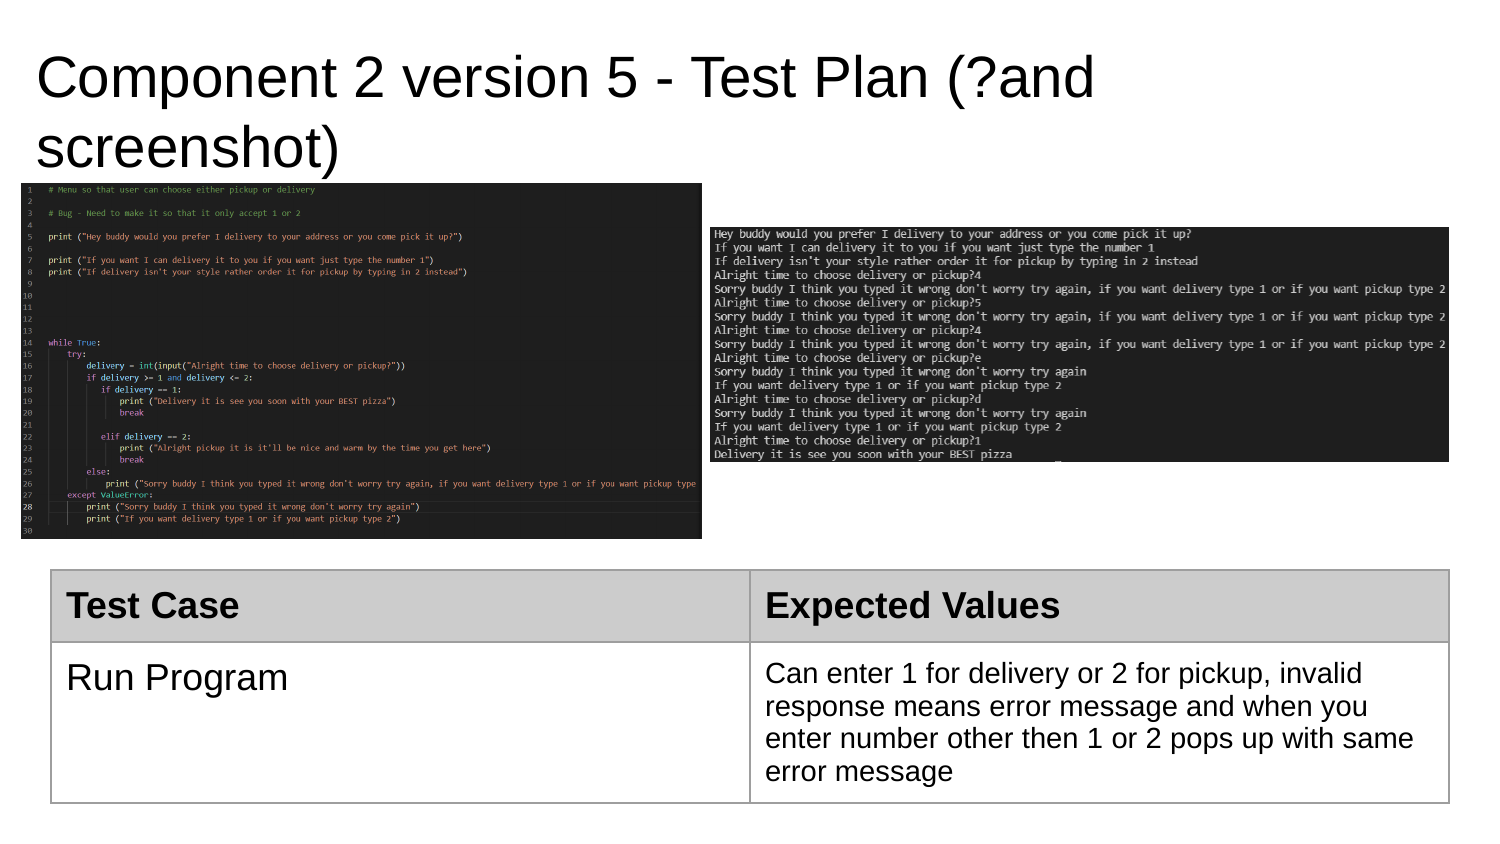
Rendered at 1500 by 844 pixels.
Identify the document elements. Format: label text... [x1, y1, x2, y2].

table_header Test Case [52, 571, 749, 641]
table_cell Run Program [52, 643, 749, 802]
table_cell Can enter 1 for delivery or 2 for pickup, invalid response means error message and when you enter number other then 1 or 2 pops up with same error message [751, 643, 1448, 802]
picture [20, 182, 702, 540]
picture [710, 227, 1450, 463]
table_header Expected Values [751, 571, 1448, 641]
title Component 2 version 5 - Test Plan (?and screenshot) [21, 24, 1419, 210]
